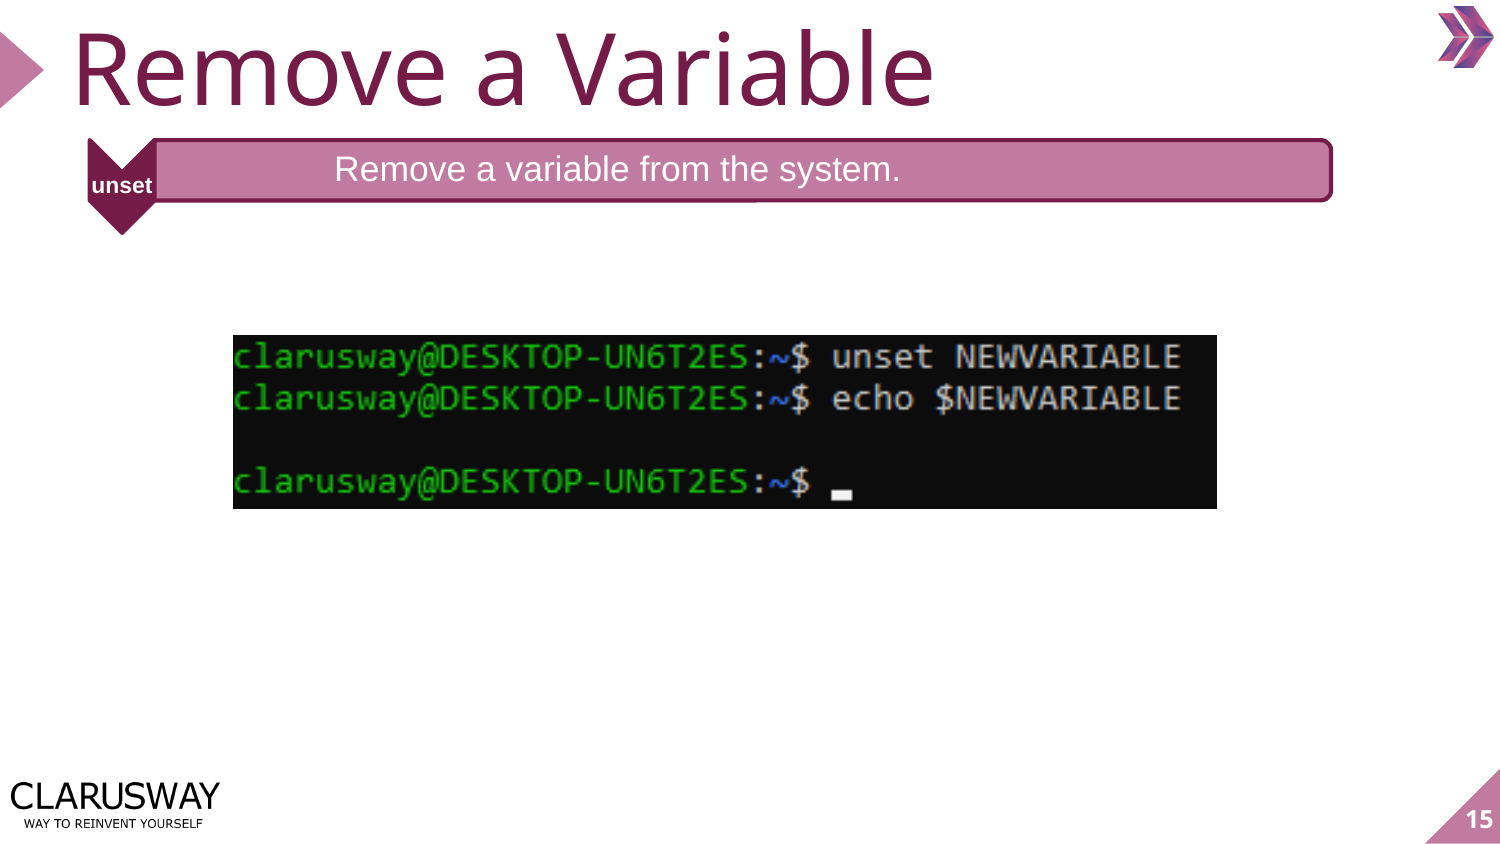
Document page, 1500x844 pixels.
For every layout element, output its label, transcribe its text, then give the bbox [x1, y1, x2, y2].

title Remove a Variable [70, 28, 997, 132]
picture [11, 782, 220, 828]
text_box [89, 139, 1332, 234]
picture [233, 335, 1218, 509]
picture [1438, 6, 1494, 68]
slide_number ‹#› [1418, 760, 1494, 838]
